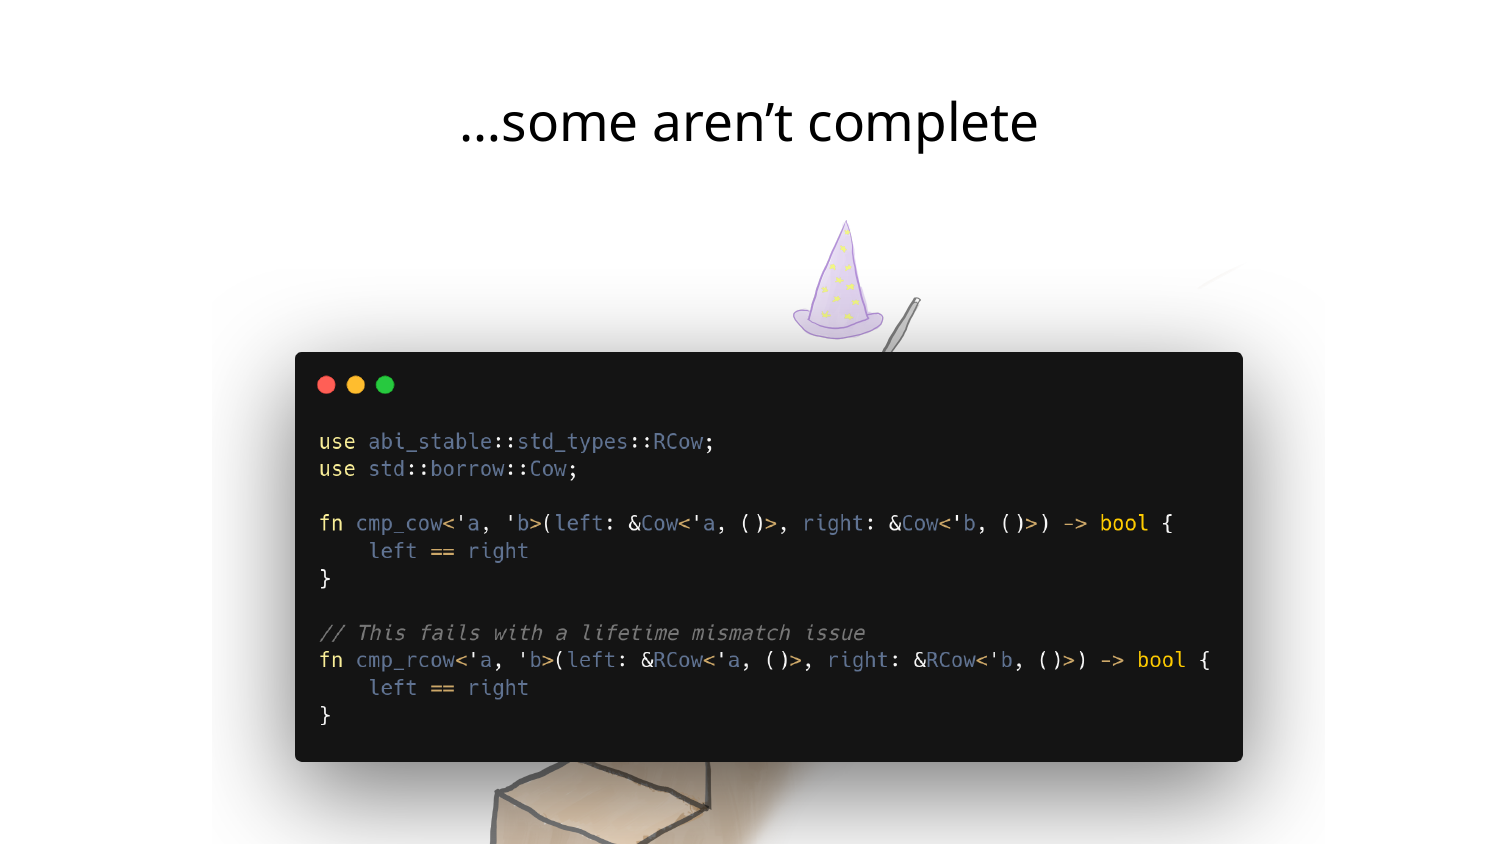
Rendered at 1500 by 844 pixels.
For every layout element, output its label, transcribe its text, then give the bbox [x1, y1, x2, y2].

picture [212, 220, 1326, 844]
title …some aren’t complete [51, 72, 1449, 167]
